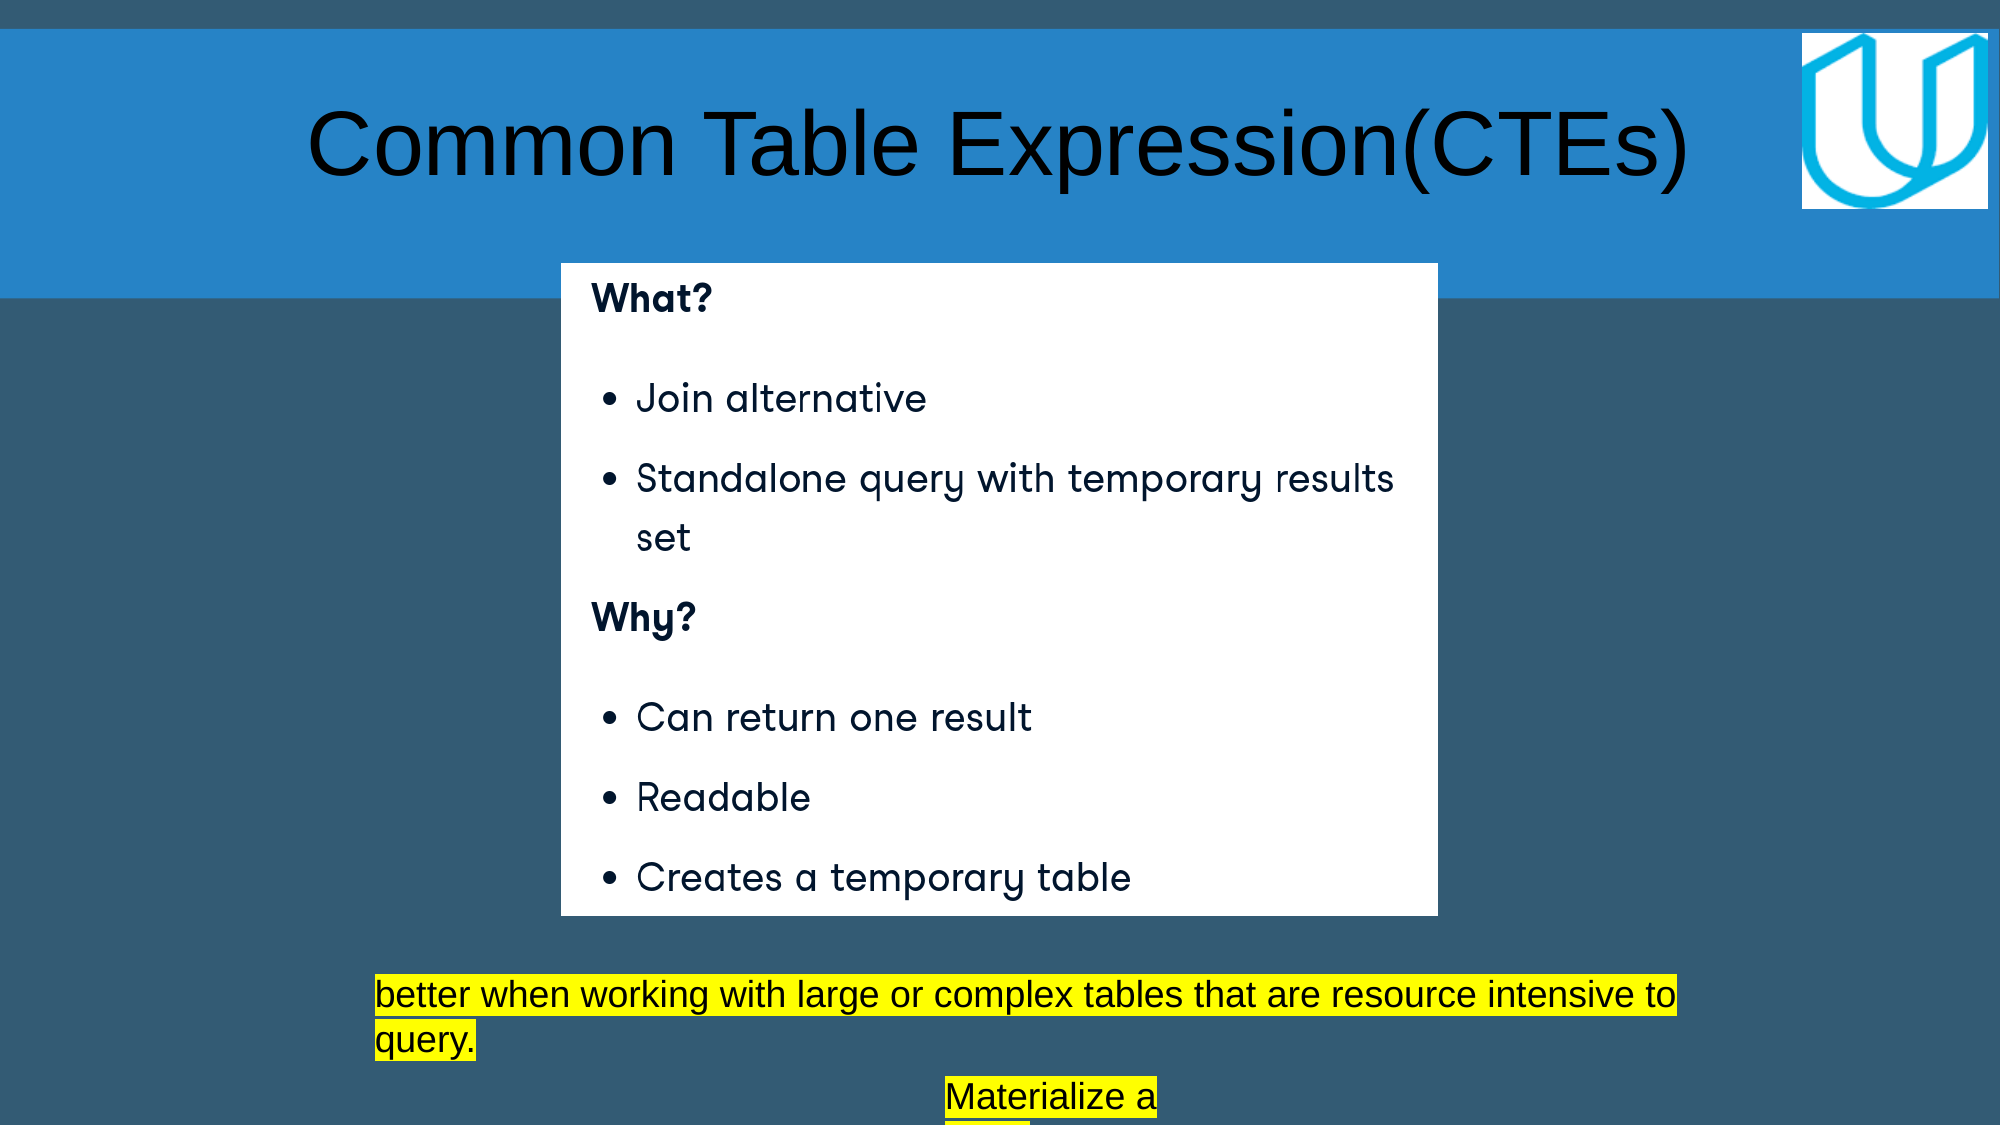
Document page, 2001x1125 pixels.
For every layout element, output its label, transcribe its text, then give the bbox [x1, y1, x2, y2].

picture [1932, 48, 1973, 166]
text_box Common Table Expression(CTEs) [99, 44, 1900, 233]
text_box Materialize a view! [930, 1064, 1268, 1122]
picture [1900, 124, 1988, 209]
picture [561, 262, 1439, 916]
text_box better when working with large or complex tables that are resource intensive to query. [359, 963, 1804, 1020]
picture [1900, 175, 1911, 189]
picture [1802, 33, 1988, 167]
